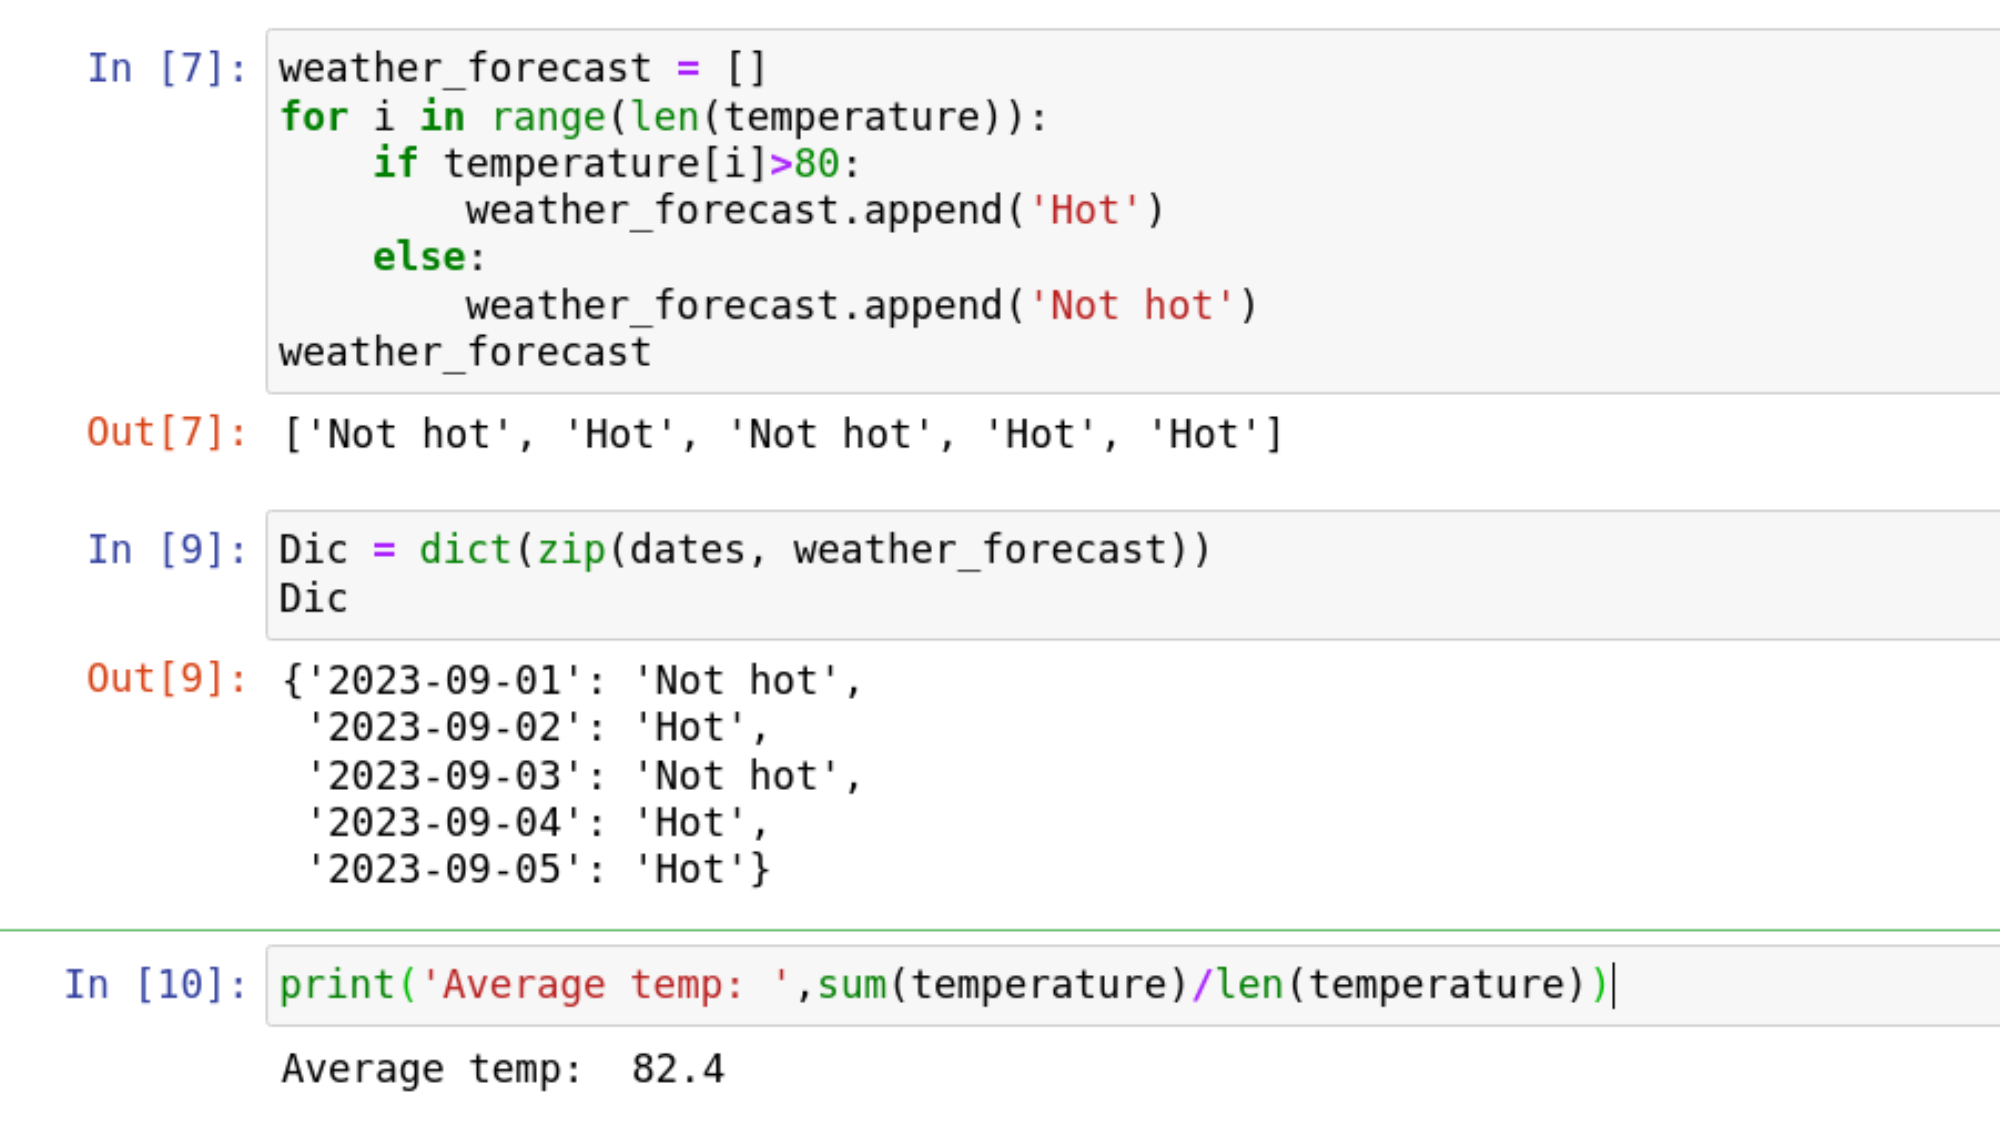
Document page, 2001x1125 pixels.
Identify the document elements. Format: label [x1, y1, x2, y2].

list [0, 0, 2000, 1125]
